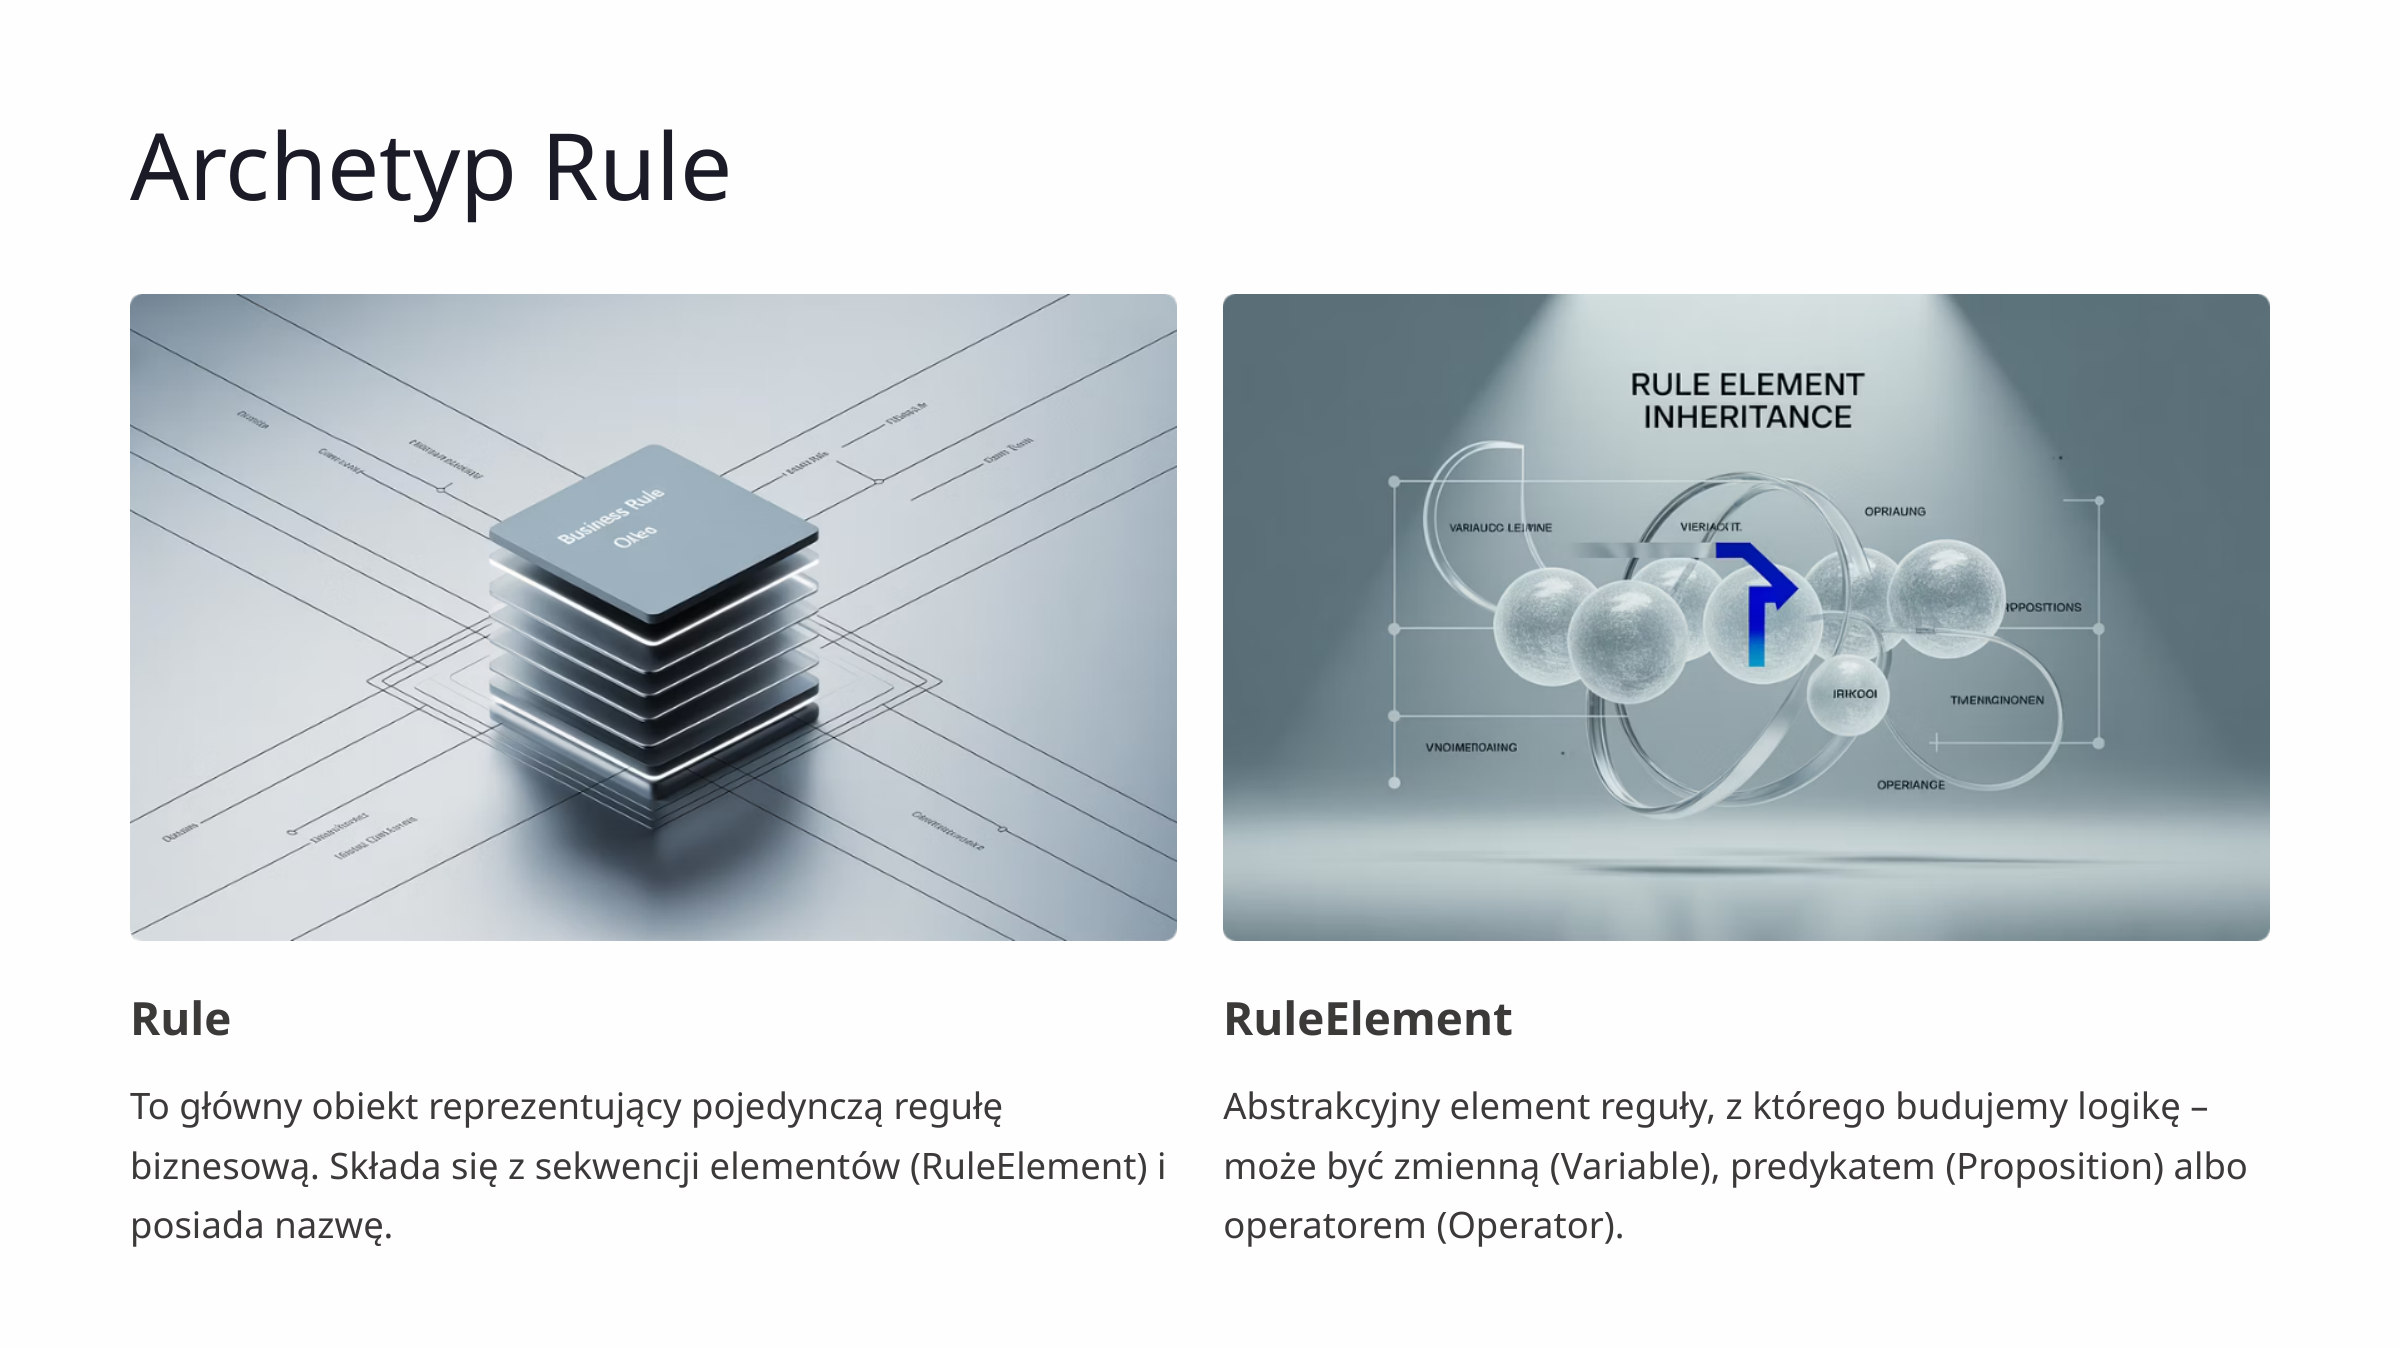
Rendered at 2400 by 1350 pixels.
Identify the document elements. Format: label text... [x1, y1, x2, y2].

text_box Rule [130, 987, 596, 1046]
text_box To główny obiekt reprezentujący pojedynczą regułę biznesową. Składa się z sekwencji elementów (RuleElement) i posiada nazwę. [130, 1067, 1177, 1247]
text_box RuleElement [1223, 987, 1689, 1046]
text_box Abstrakcyjny element reguły, z którego budujemy logikę – może być zmienną (Variable), predykatem (Proposition) albo operatorem (Operator). [1223, 1067, 2270, 1247]
picture [1223, 294, 2270, 941]
text_box Archetyp Rule [130, 103, 1061, 220]
picture [130, 294, 1177, 941]
